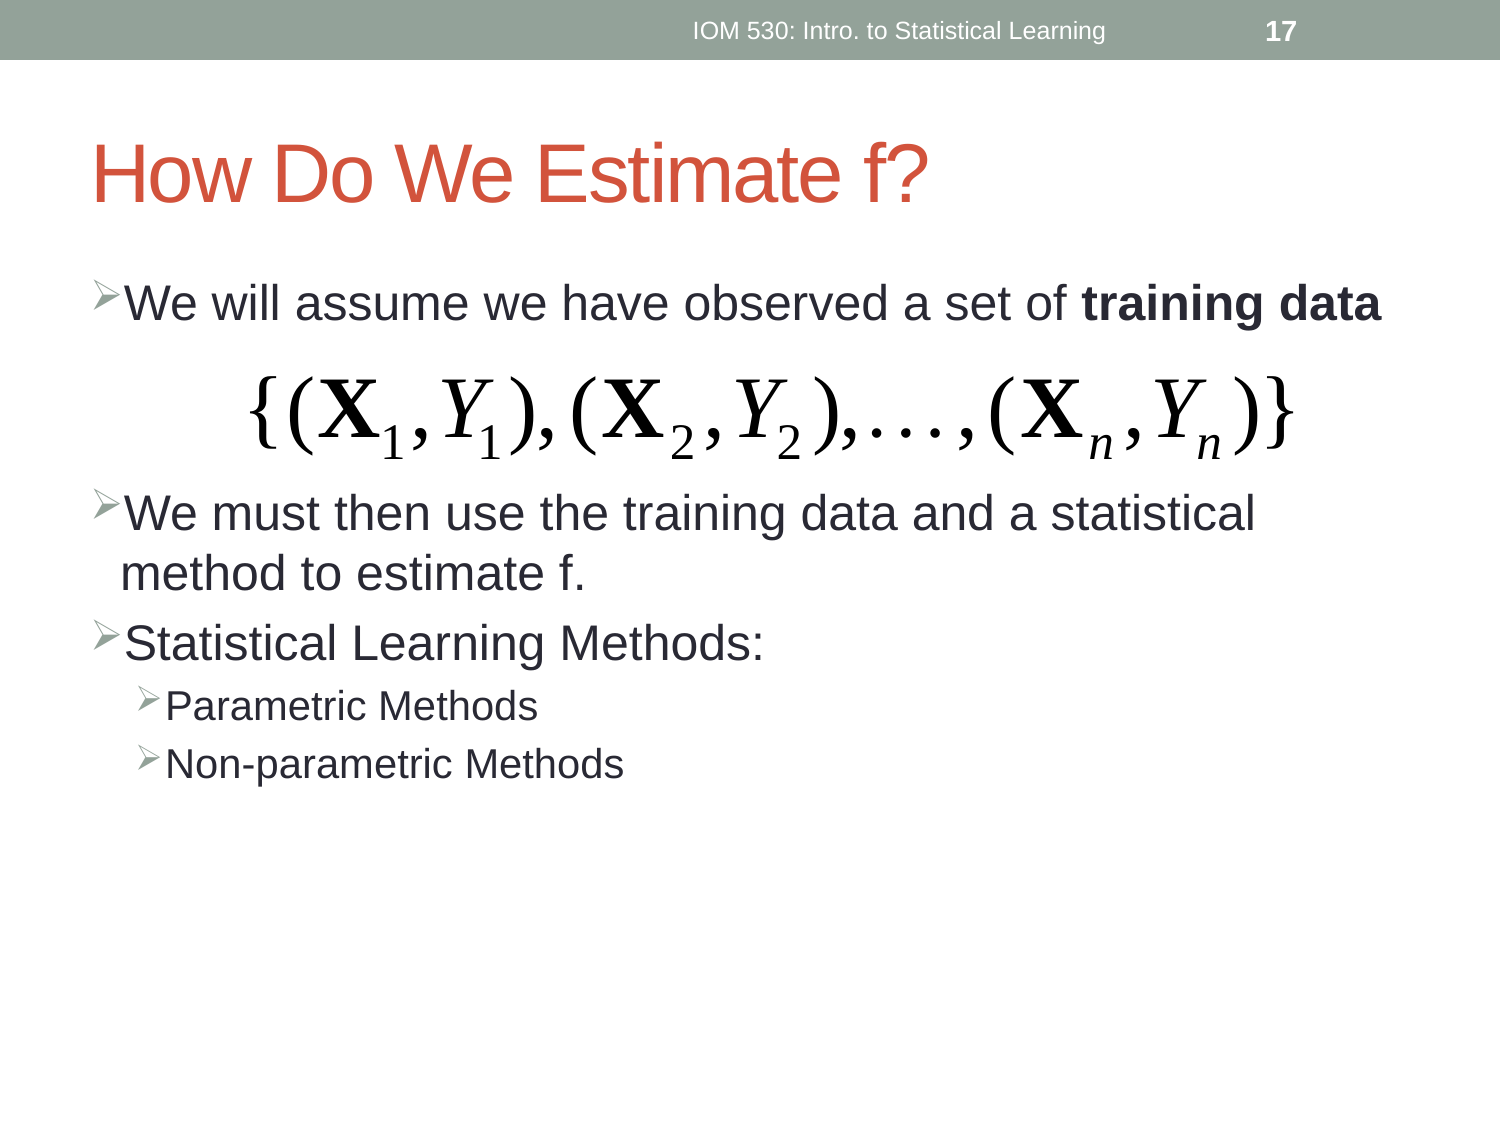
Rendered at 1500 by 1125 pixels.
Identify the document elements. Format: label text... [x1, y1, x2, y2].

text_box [237, 349, 1313, 482]
slide_number 17 [1250, 3, 1425, 57]
list We will assume we have observed a set of training data We must then use the training data and a statistical method to estimate f. Statistical Learning Methods: Parametric Methods Non-parametric Methods [75, 262, 1425, 1063]
footer IOM 530: Intro. to Statistical Learning [562, 3, 1238, 57]
title How Do We Estimate f? [75, 87, 1425, 250]
